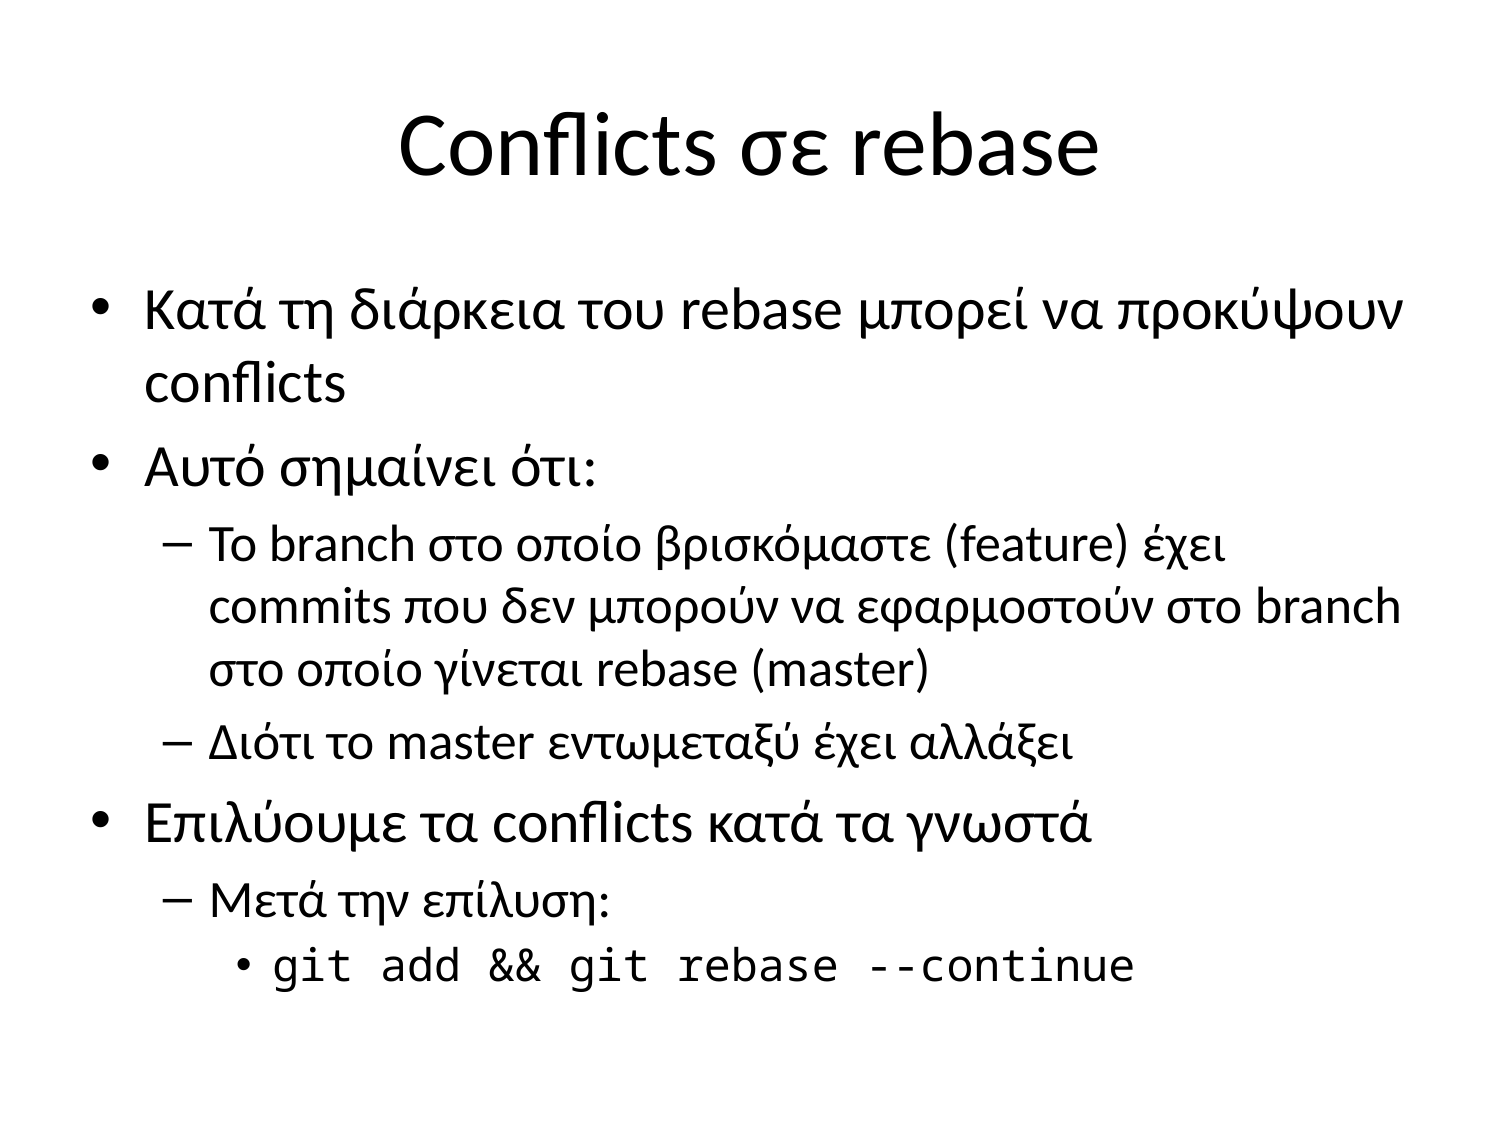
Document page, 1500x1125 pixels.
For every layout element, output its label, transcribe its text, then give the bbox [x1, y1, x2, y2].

title Conflicts σε rebase [75, 45, 1425, 233]
list Κατά τη διάρκεια του rebase μπορεί να προκύψουν conflicts Αυτό σημαίνει ότι: Το branch στο οποίο βρισκόμαστε (feature) έχει commits που δεν μπορούν να εφαρμοστούν στο branch στο οποίο γίνεται rebase (master) Διότι το master εντωμεταξύ έχει αλλάξει Επιλύουμε τα conflicts κατά τα γνωστά Μετά την επίλυση: git add && git rebase --continue [75, 262, 1425, 1005]
